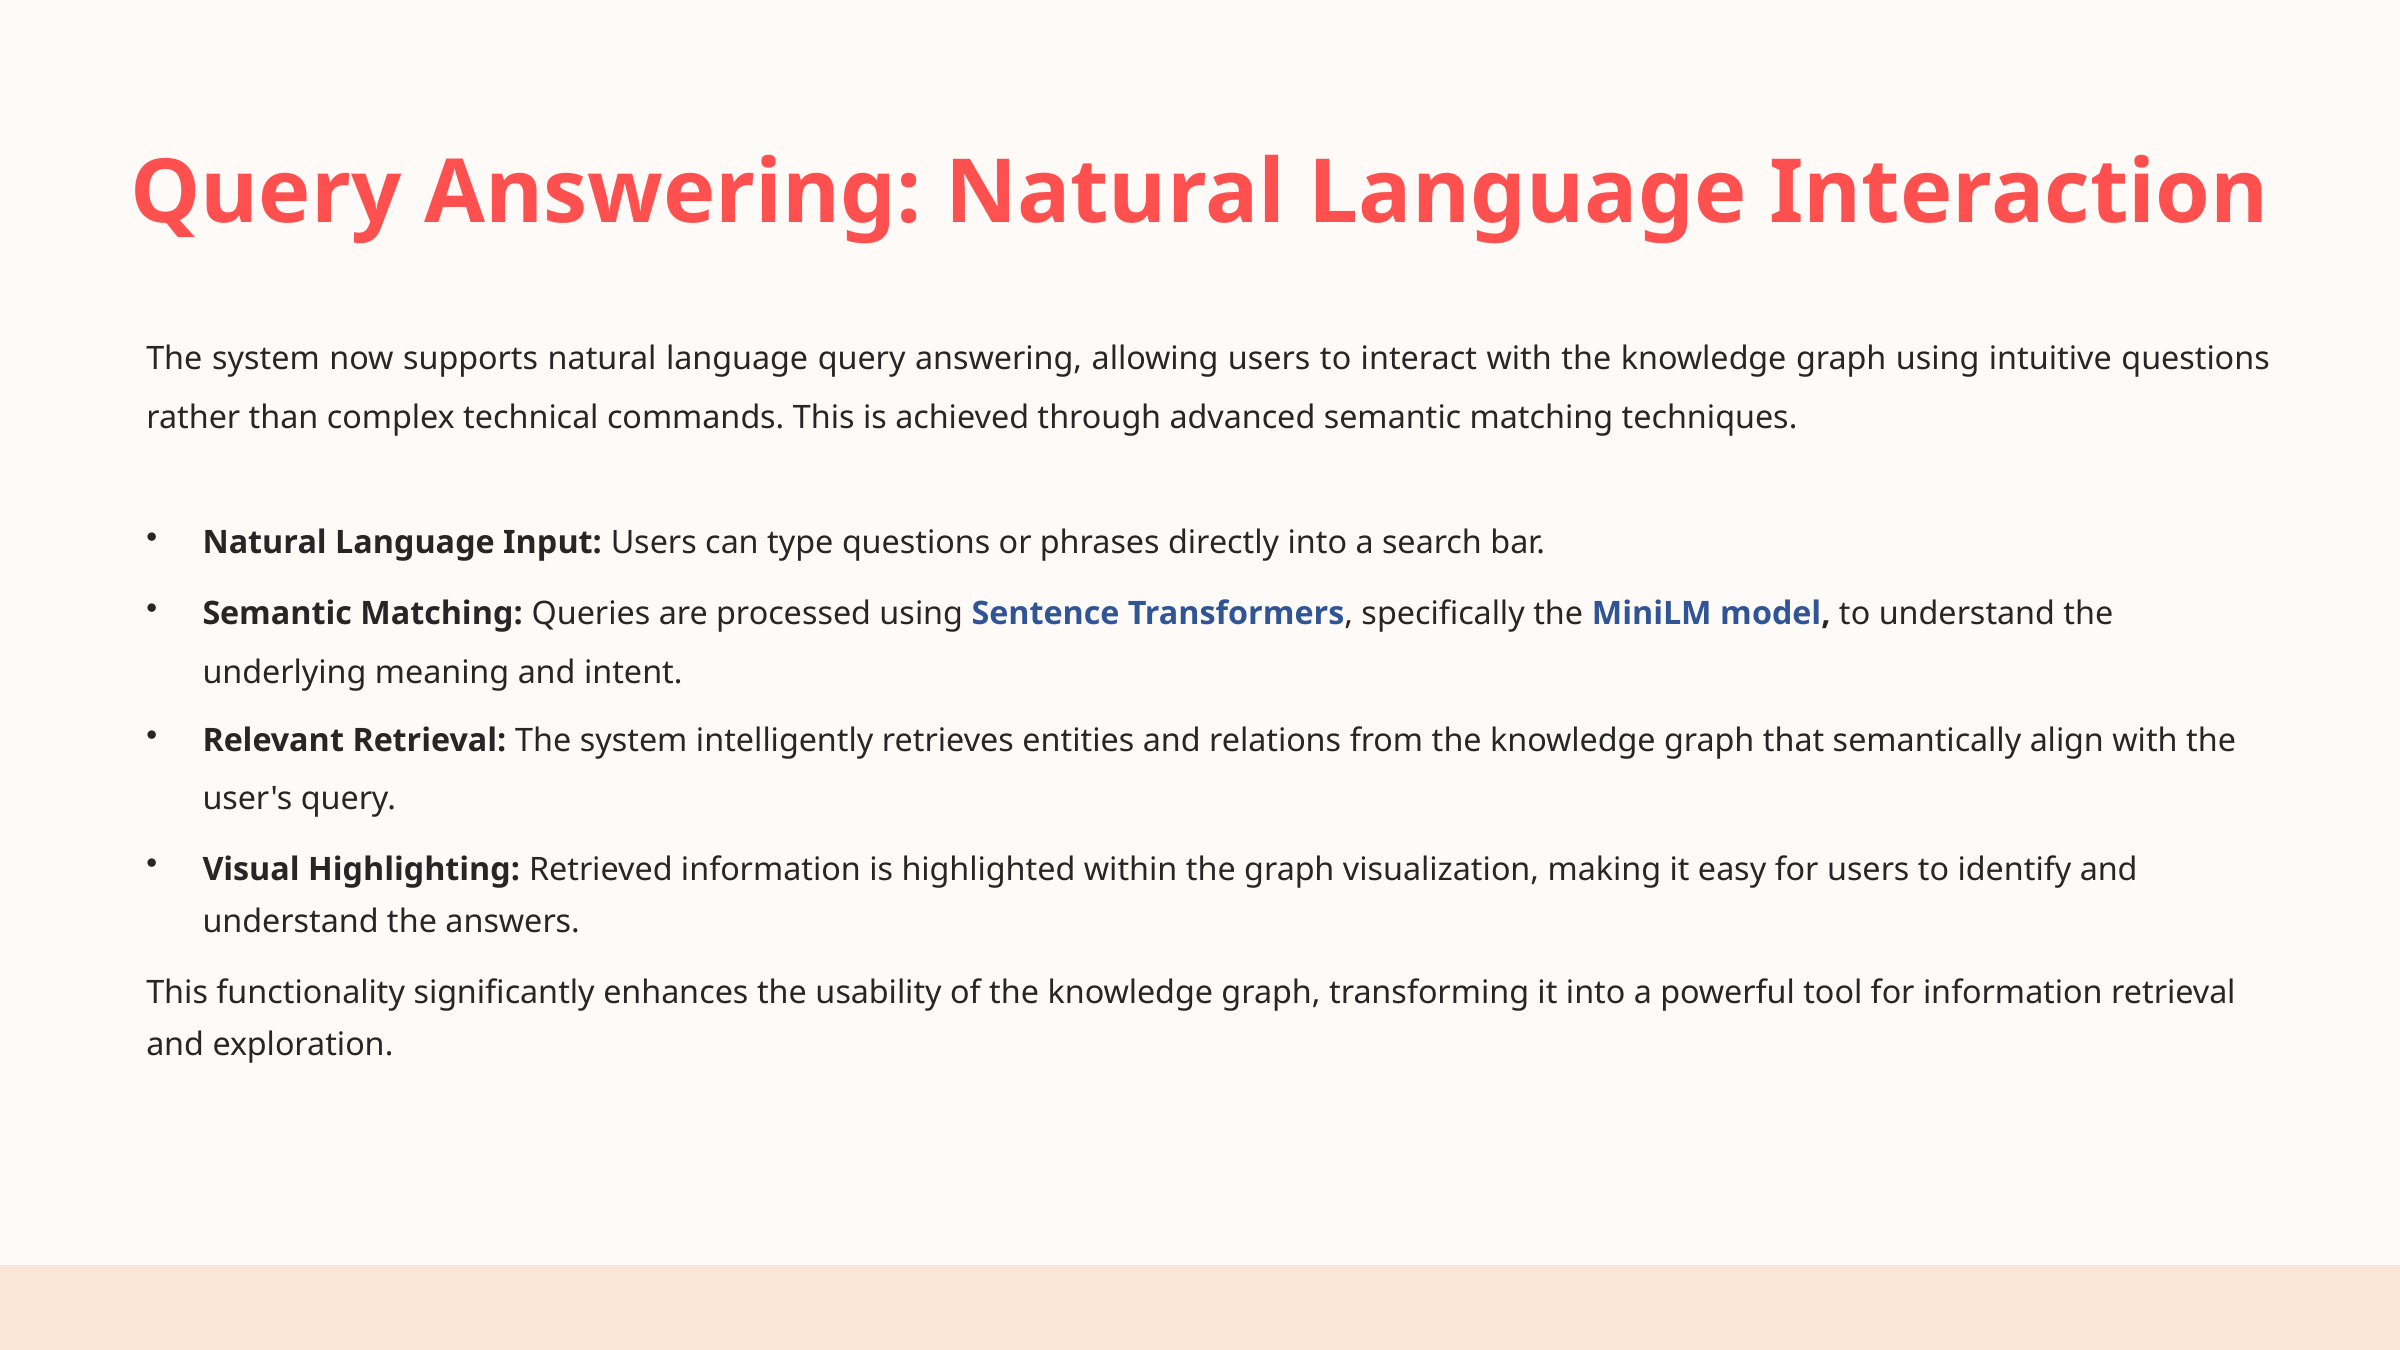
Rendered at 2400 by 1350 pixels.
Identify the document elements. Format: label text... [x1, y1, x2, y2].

text_box [0, 1265, 2400, 1350]
text_box Relevant Retrieval: The system intelligently retrieves entities and relations from the knowledge graph that semantically align with the user's query. [146, 699, 2271, 799]
text_box Query Answering: Natural Language Interaction [130, 128, 2086, 241]
text_box The system now supports natural language query answering, allowing users to interact with the knowledge graph using intuitive questions rather than complex technical commands. This is achieved through advanced semantic matching techniques. [146, 318, 2271, 482]
text_box Natural Language Input: Users can type questions or phrases directly into a search bar. [146, 482, 2271, 573]
text_box Visual Highlighting: Retrieved information is highlighted within the graph visualization, making it easy for users to identify and understand the answers. [146, 834, 2271, 958]
text_box Natural Language Input: Users can type questions or phrases directly into a search bar. [146, 799, 2271, 834]
text_box Natural Language Input: Users can type questions or phrases directly into a search bar. [146, 672, 2271, 699]
text_box This functionality significantly enhances the usability of the knowledge graph, transforming it into a powerful tool for information retrieval and exploration. [146, 958, 2288, 1193]
text_box Semantic Matching: Queries are processed using Sentence Transformers, specifically the MiniLM model, to understand the underlying meaning and intent. [146, 573, 2271, 672]
